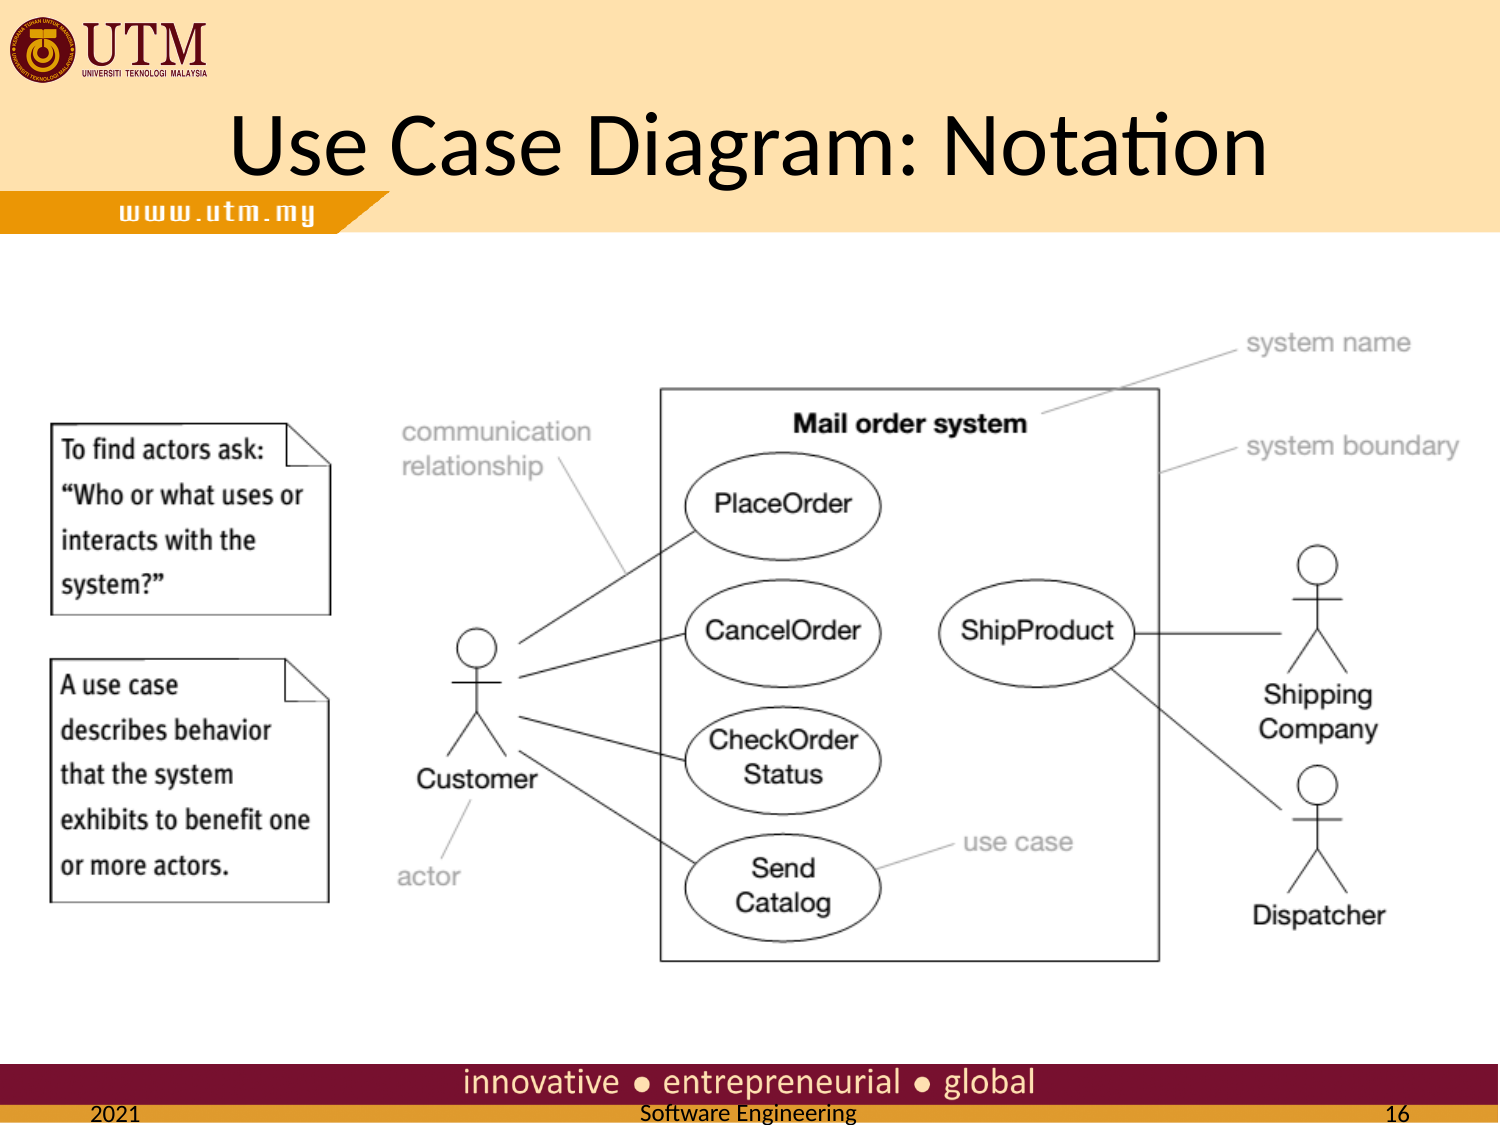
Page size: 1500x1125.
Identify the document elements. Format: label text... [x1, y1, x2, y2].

picture [0, 191, 390, 234]
slide_number 2021 [75, 1082, 425, 1125]
slide_number 16 [1074, 1082, 1425, 1125]
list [338, 311, 1471, 992]
picture [10, 17, 207, 83]
picture [41, 649, 344, 919]
title Use Case Diagram: Notation [75, 45, 1425, 233]
picture [38, 409, 352, 641]
picture [0, 1064, 1498, 1123]
footer Software Engineering [405, 1086, 1074, 1125]
